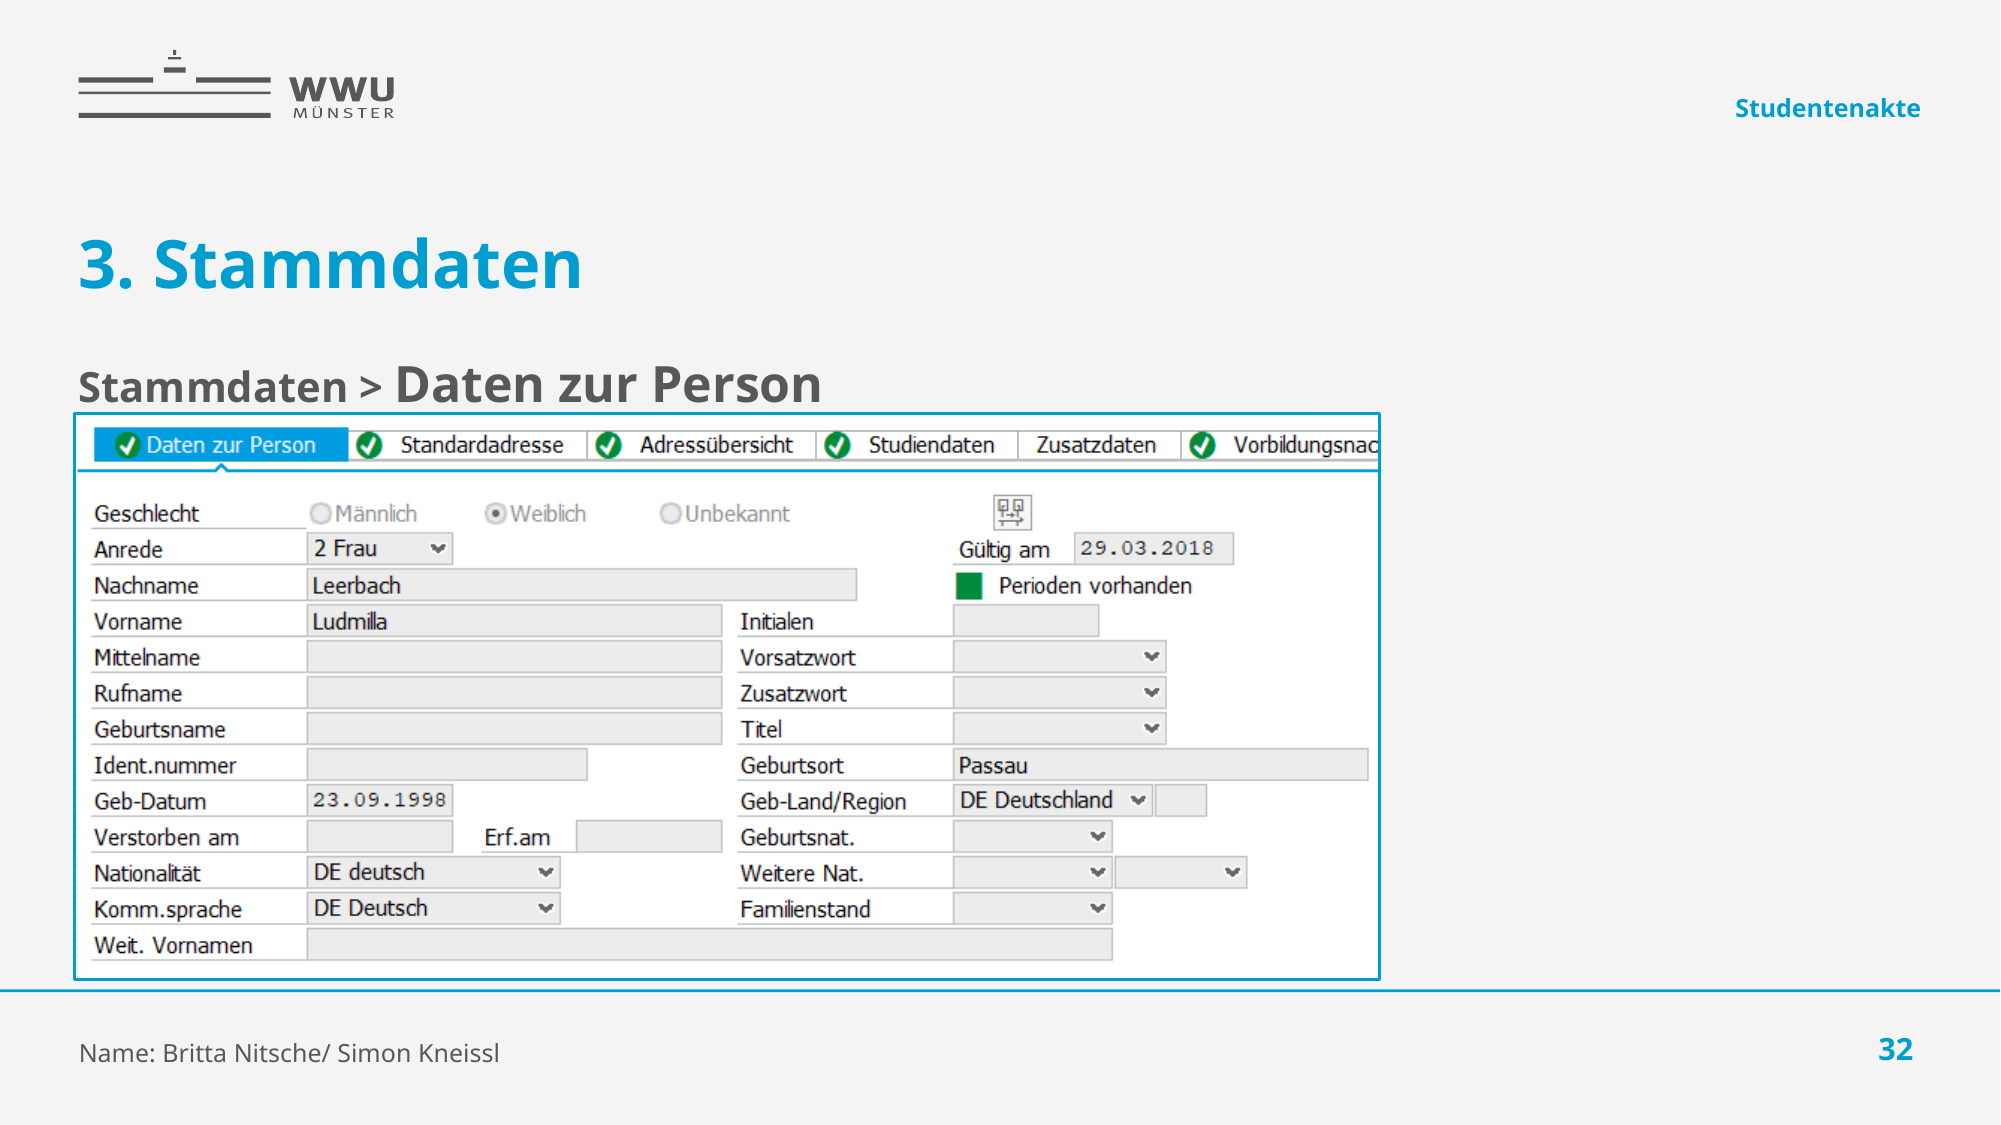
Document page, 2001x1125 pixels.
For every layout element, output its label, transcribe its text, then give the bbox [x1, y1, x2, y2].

slide_number 32 [1763, 1012, 1922, 1072]
title 3. Stammdaten [78, 221, 1922, 316]
slide_number Studentenakte [787, 63, 1922, 123]
picture [77, 416, 1377, 469]
text_box Stammdaten > Daten zur Person [78, 345, 1922, 424]
picture [77, 468, 1377, 977]
footer Name: Britta Nitsche/ Simon Kneissl [78, 1012, 1213, 1072]
